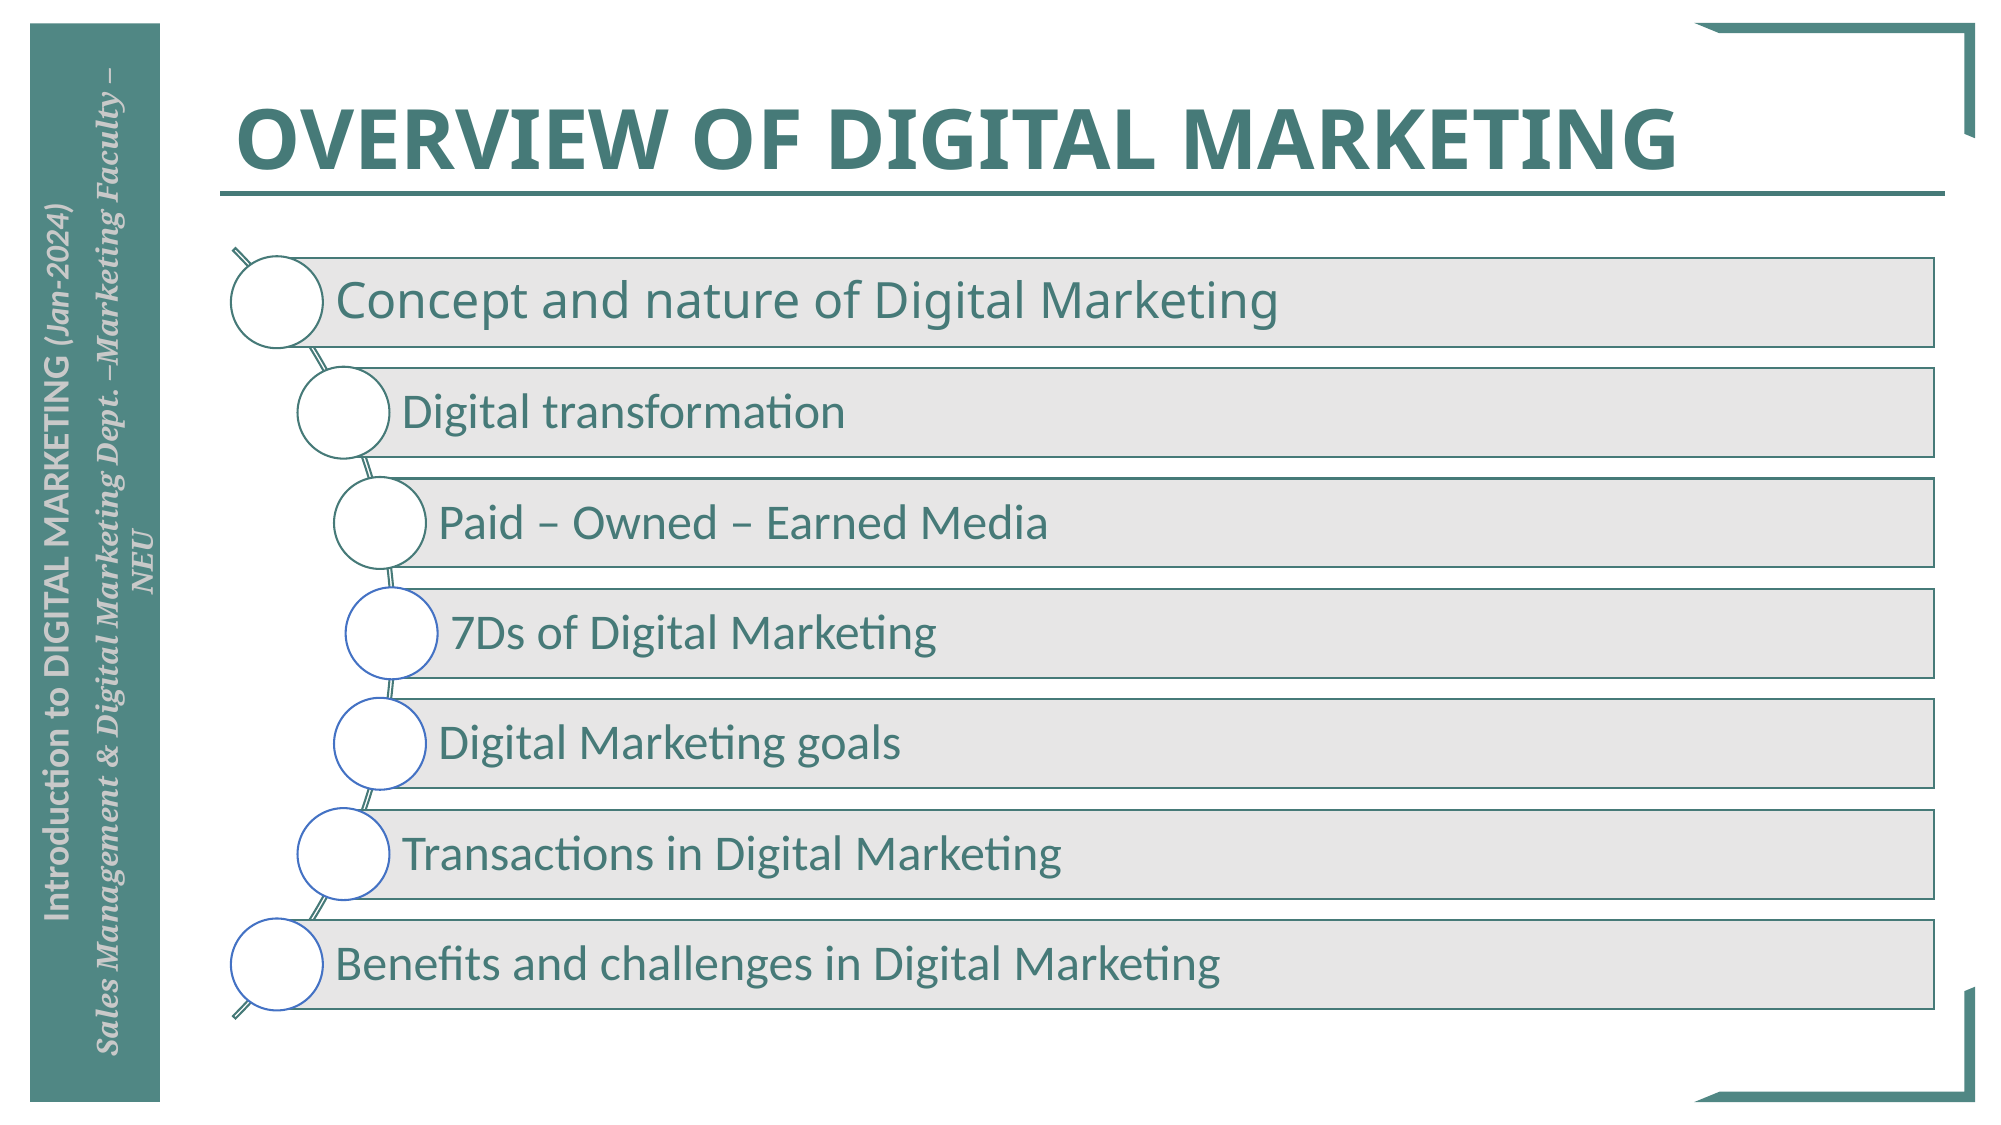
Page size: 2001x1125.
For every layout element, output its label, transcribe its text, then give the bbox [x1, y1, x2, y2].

title OVERVIEW OF DIGITAL MARKETING [220, 55, 1946, 228]
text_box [220, 228, 1946, 1039]
